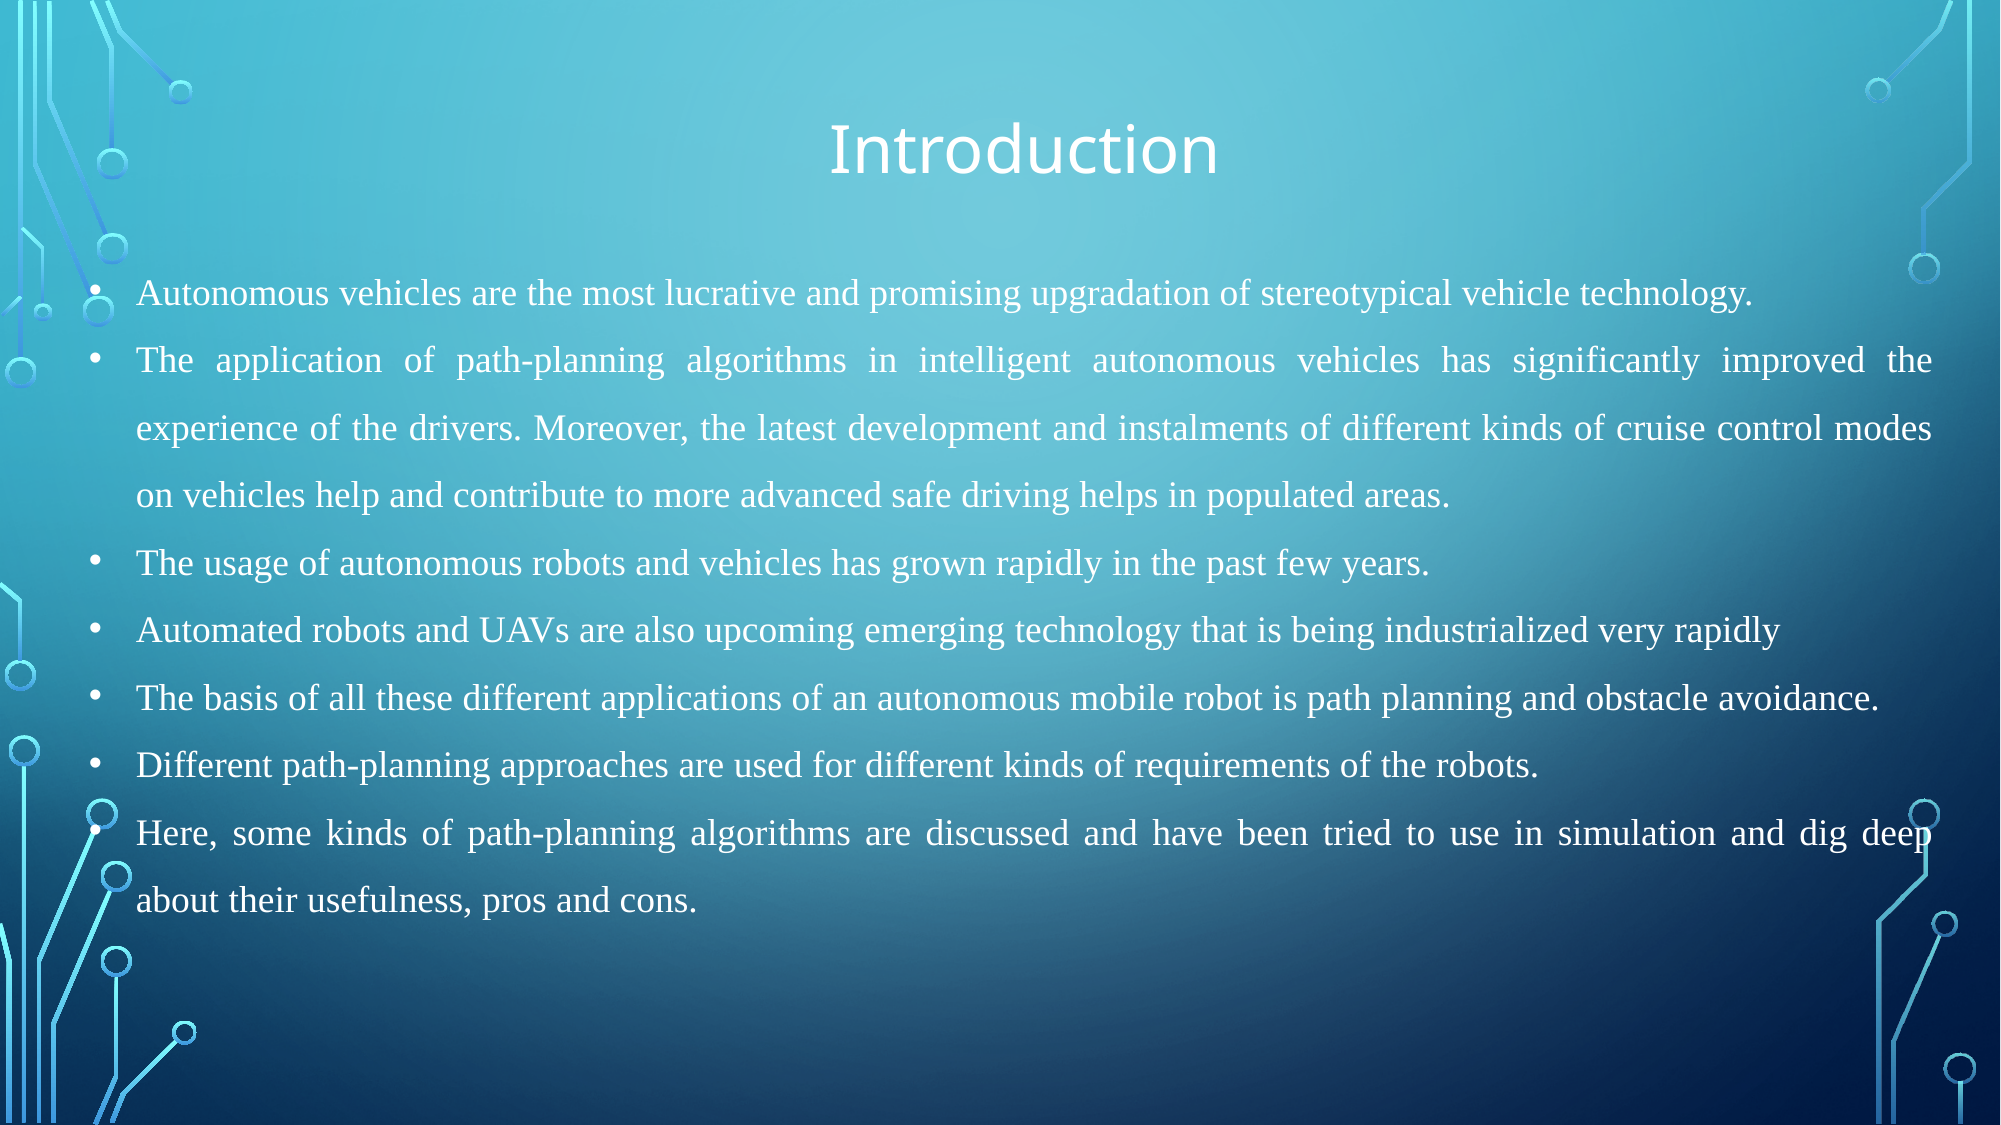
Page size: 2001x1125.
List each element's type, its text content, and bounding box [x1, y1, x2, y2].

text_box Autonomous vehicles are the most lucrative and promising upgradation of stereotypical vehicle technology. The application of path-planning algorithms in intelligent autonomous vehicles has significantly improved the experience of the drivers. Moreover, the latest development and instalments of different kinds of cruise control modes on vehicles help and contribute to more advanced safe driving helps in populated areas. The usage of autonomous robots and vehicles has grown rapidly in the past few years. Automated robots and UAVs are also upcoming emerging technology that is being industrialized very rapidly The basis of all these different applications of an autonomous mobile robot is path planning and obstacle avoidance. Different path-planning approaches are used for different kinds of requirements of the robots. Here, some kinds of path-planning algorithms are discussed and have been tried to use in simulation and dig deep about their usefulness, pros and cons. [74, 237, 1950, 928]
text_box Introduction [200, 99, 1851, 195]
